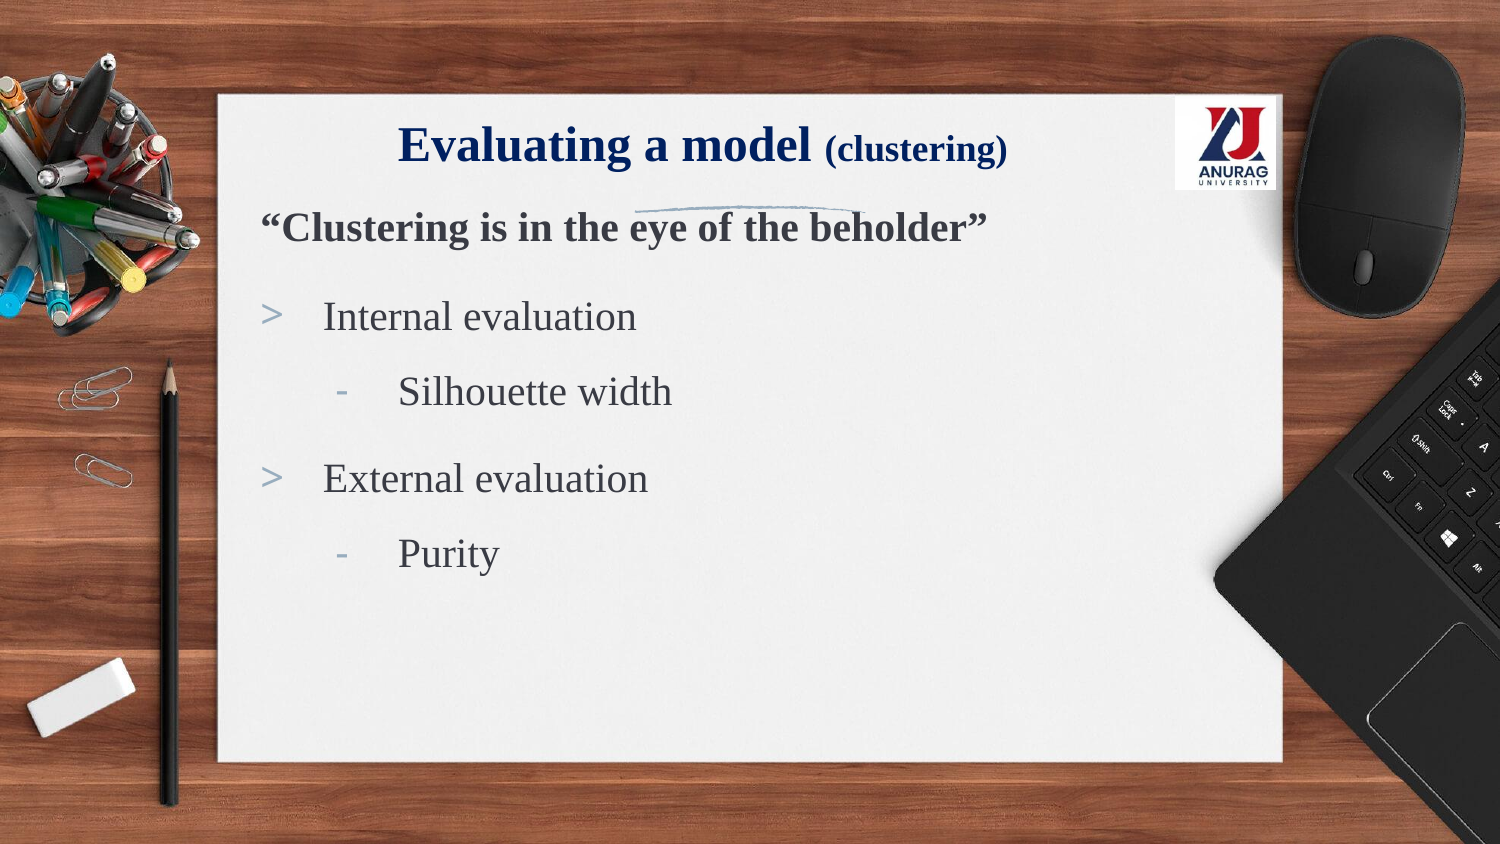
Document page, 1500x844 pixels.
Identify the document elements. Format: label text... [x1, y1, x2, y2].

list “Clustering is in the eye of the beholder” Internal evaluation Silhouette width External evaluation Purity [247, 205, 1233, 712]
picture [0, 0, 1500, 844]
title Evaluating a model (clustering) [220, 98, 1171, 172]
